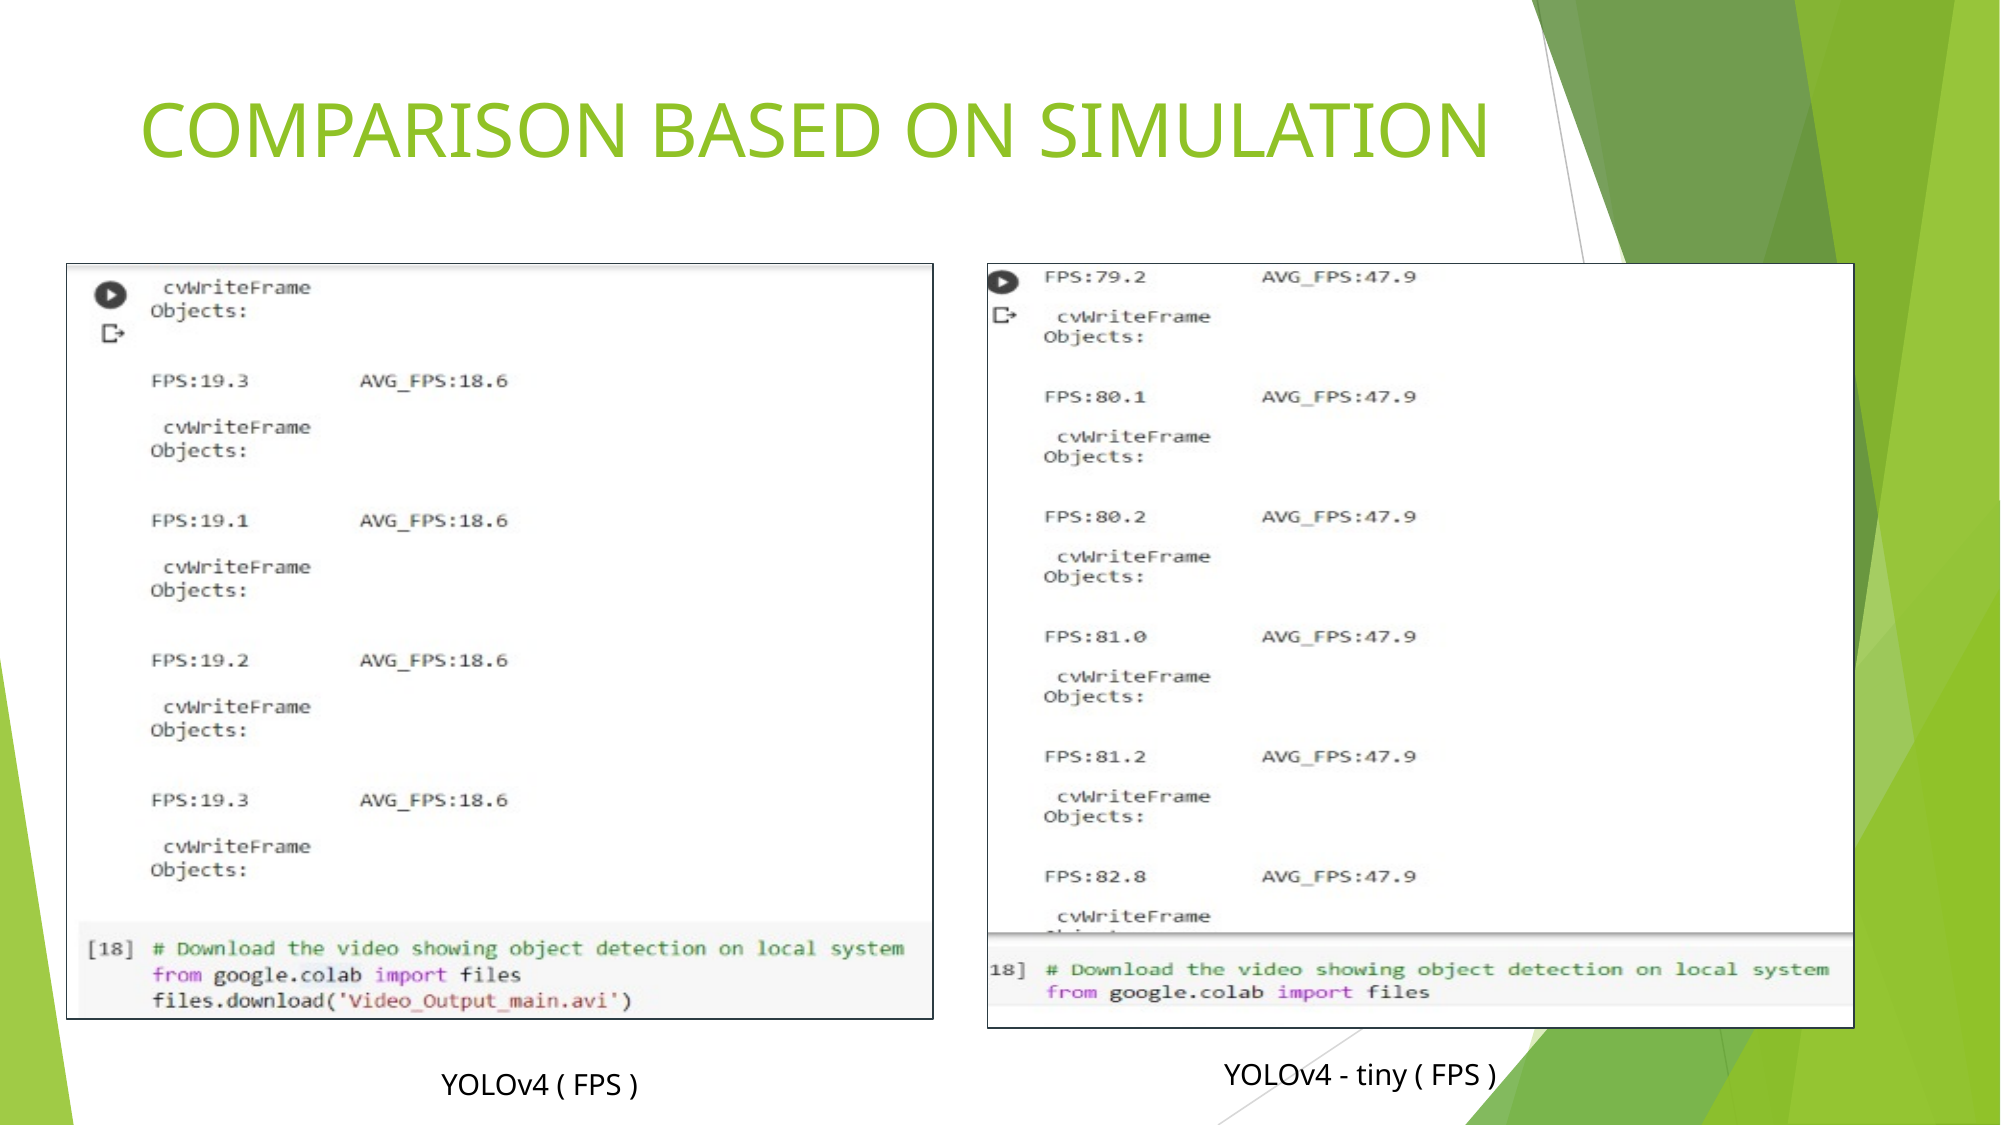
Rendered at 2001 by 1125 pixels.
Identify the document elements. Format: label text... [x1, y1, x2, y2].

title COMPARISON BASED ON SIMULATION [111, 75, 1522, 292]
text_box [66, 263, 933, 1118]
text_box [987, 263, 1854, 1108]
